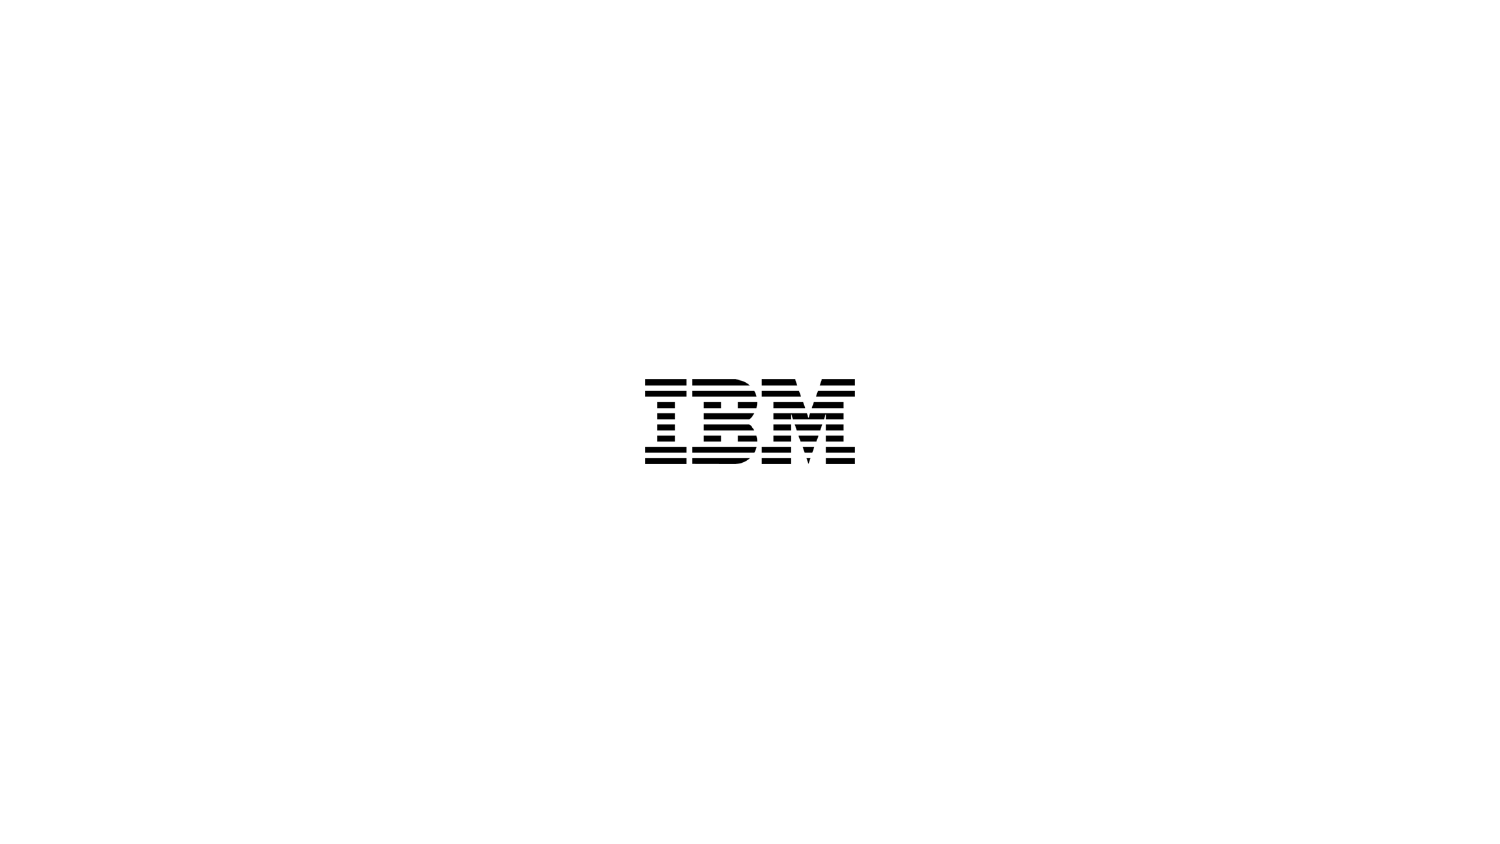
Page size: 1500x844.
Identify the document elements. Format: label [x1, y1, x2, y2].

picture [645, 379, 855, 464]
